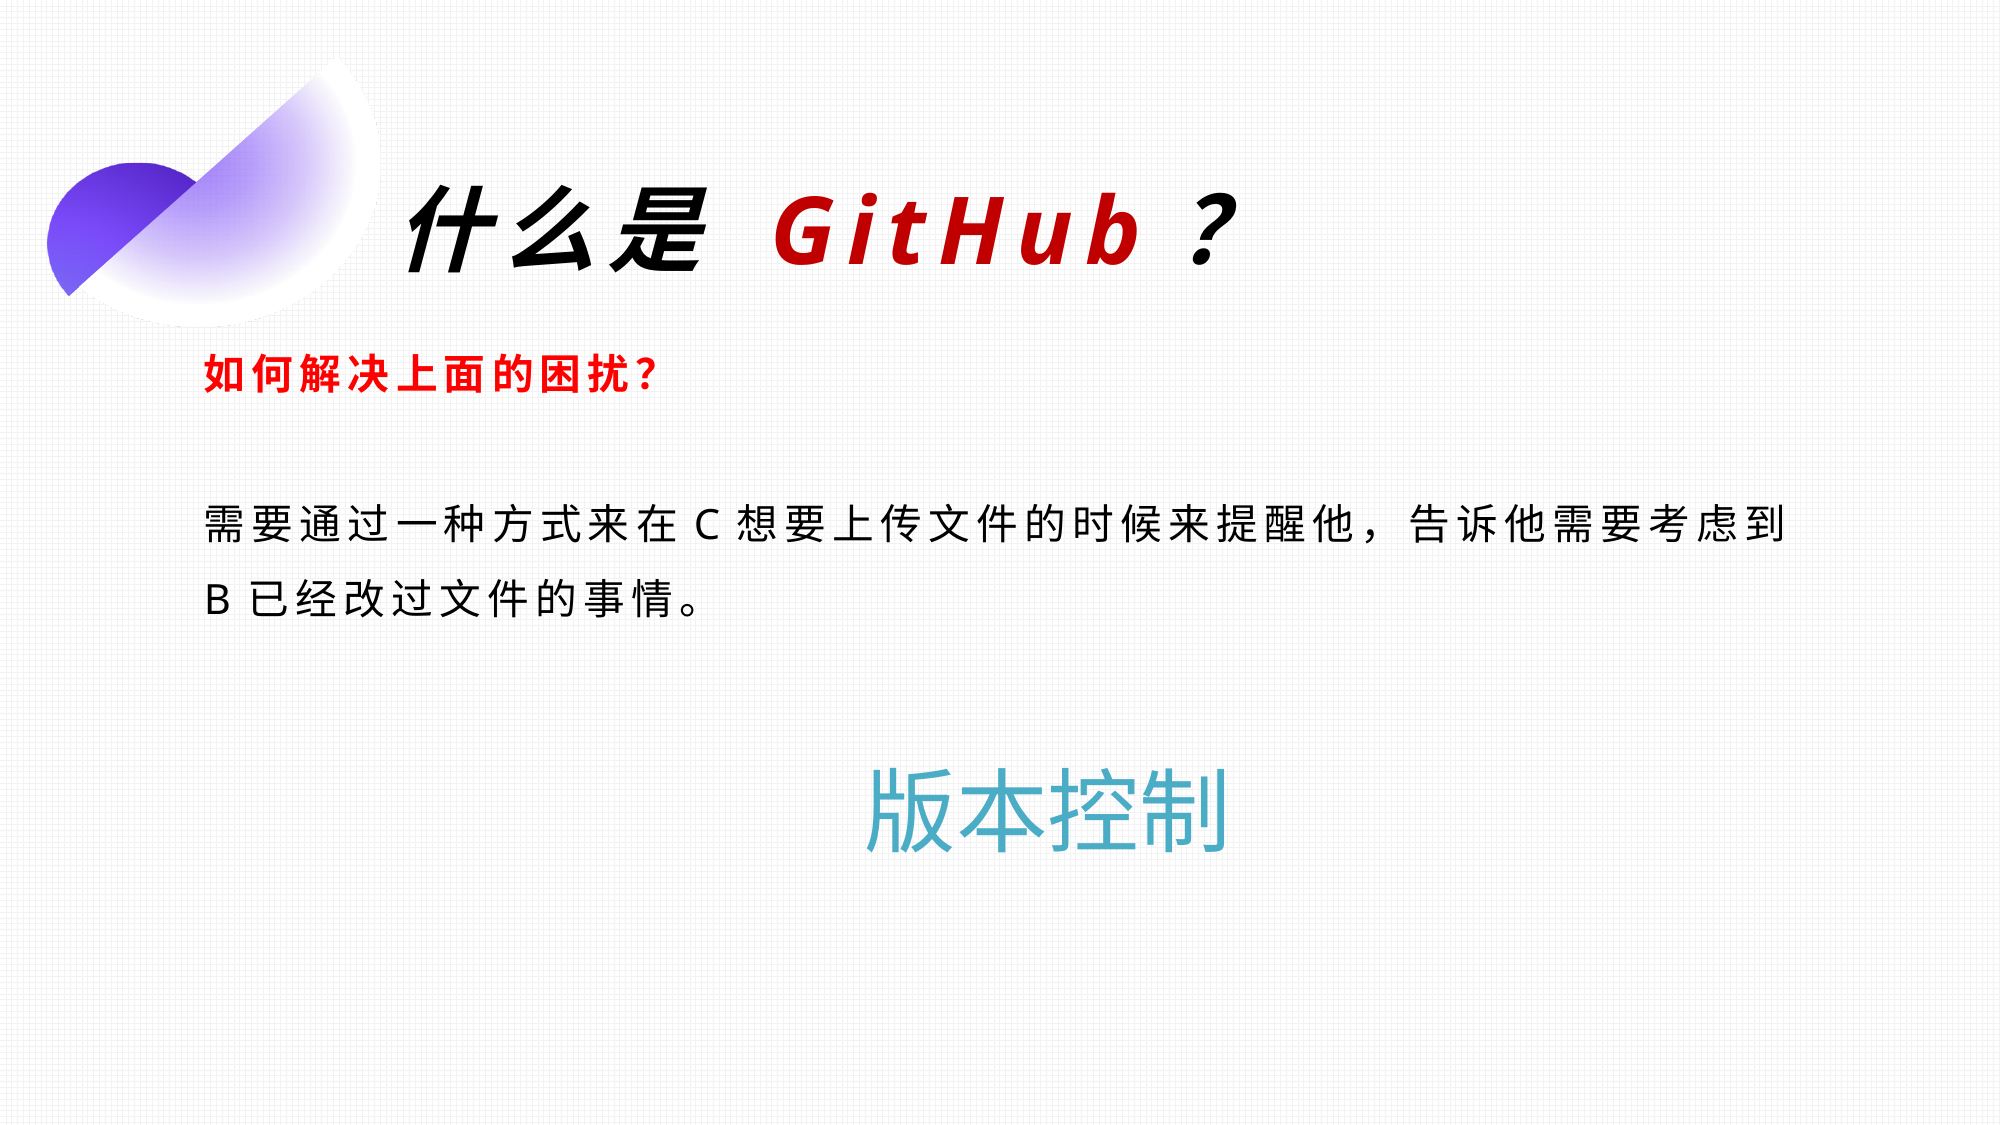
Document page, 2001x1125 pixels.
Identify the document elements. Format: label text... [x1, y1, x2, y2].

text_box 版本控制 [849, 746, 1250, 872]
text_box 如何解决上面的困扰？ 需要通过一种方式来在C想要上传文件的时候来提醒他，告诉他需要考虑到B已经改过文件的事情。 [189, 315, 1811, 631]
text_box 什么是 GitHub？ [381, 162, 1744, 291]
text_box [16, 0, 381, 327]
